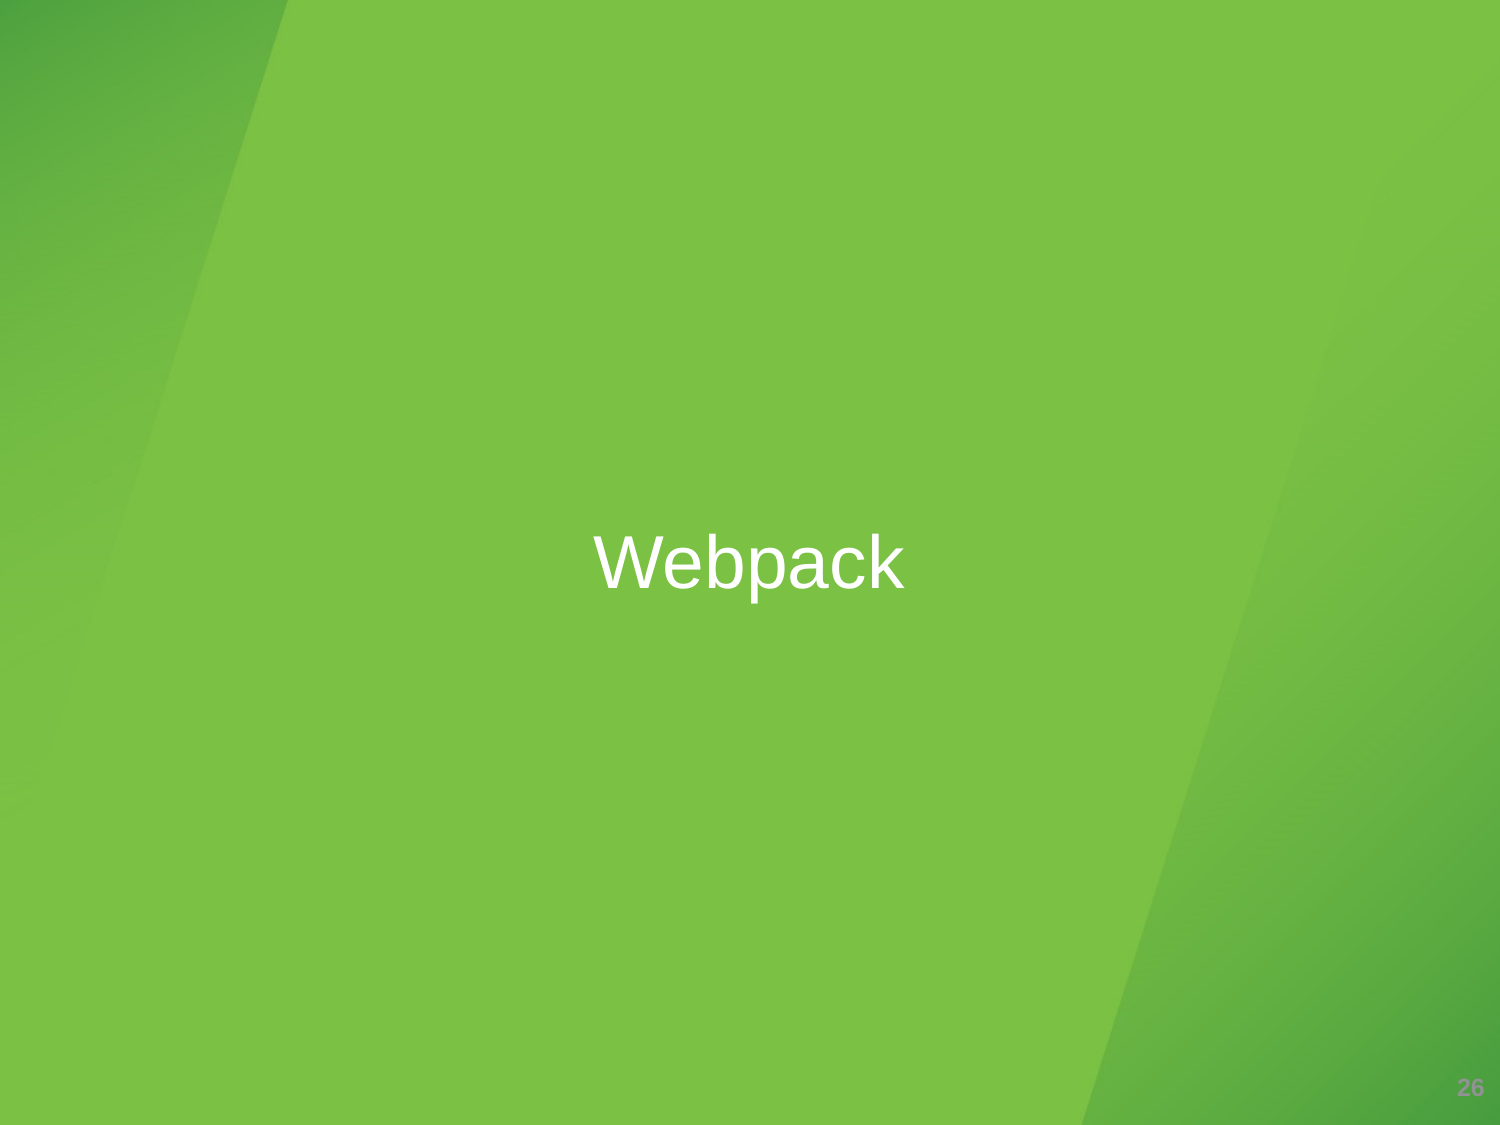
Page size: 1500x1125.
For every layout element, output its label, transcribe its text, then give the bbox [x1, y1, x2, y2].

title Webpack [129, 430, 1369, 700]
picture [0, 0, 1500, 1125]
slide_number 25 [1438, 1056, 1500, 1117]
